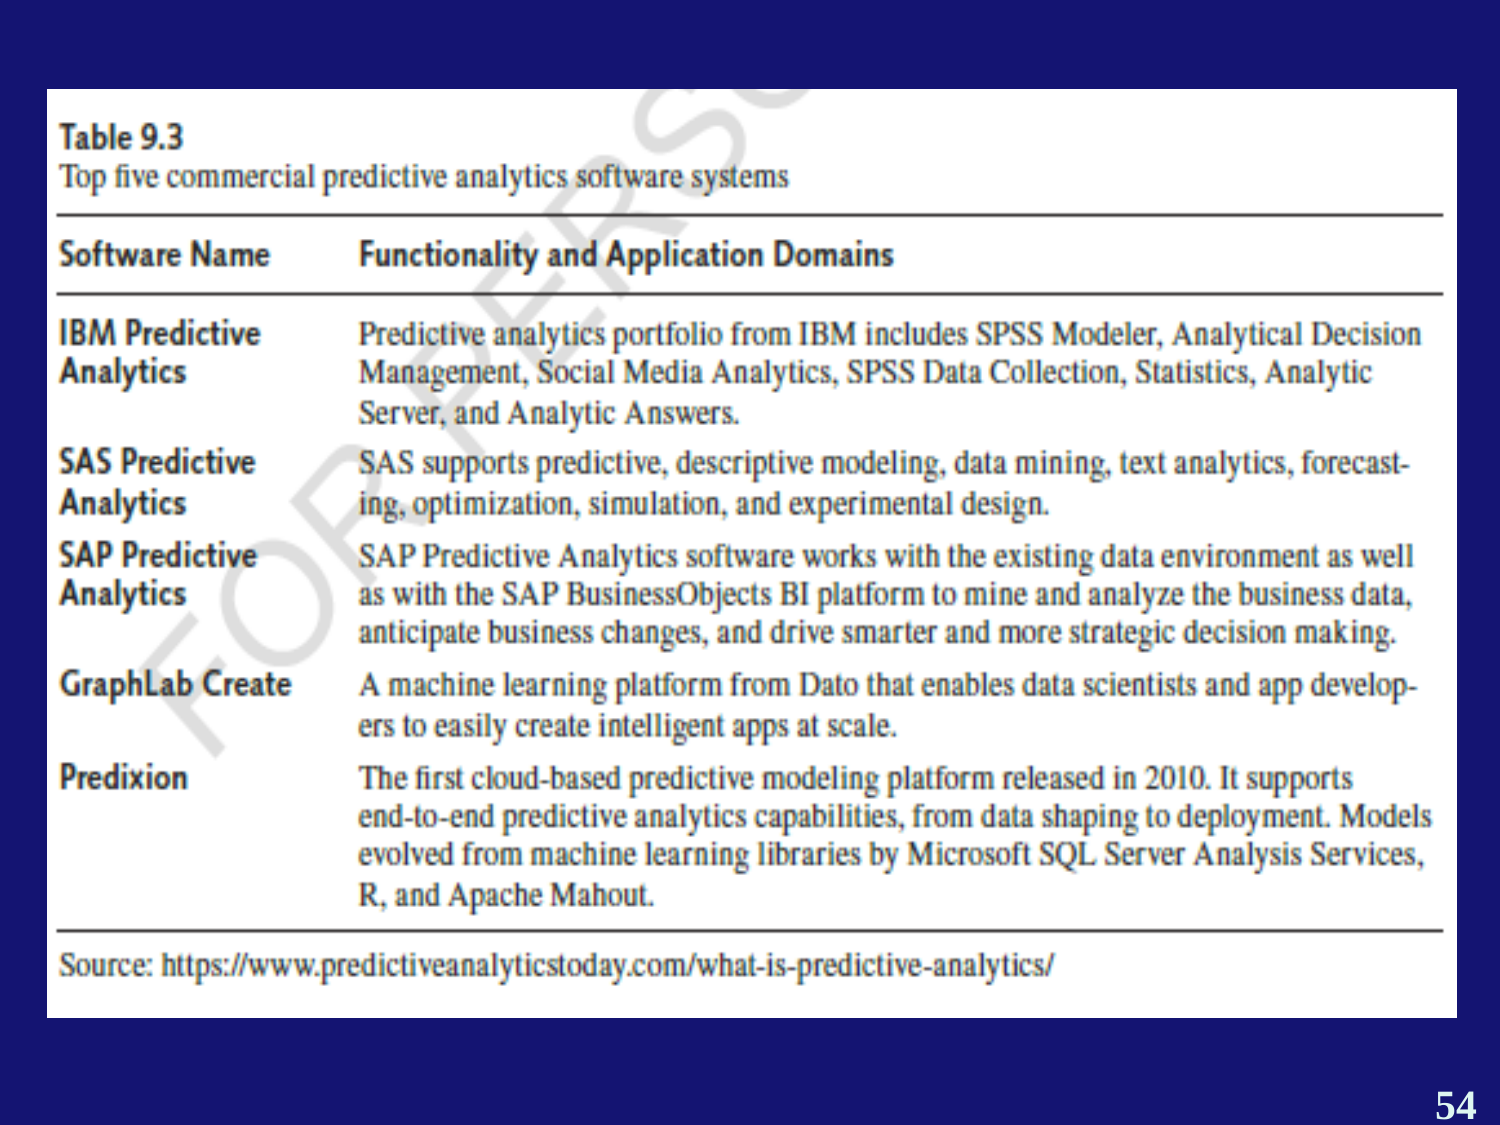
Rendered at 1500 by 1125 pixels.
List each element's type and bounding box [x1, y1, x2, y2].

picture [46, 89, 1457, 1018]
